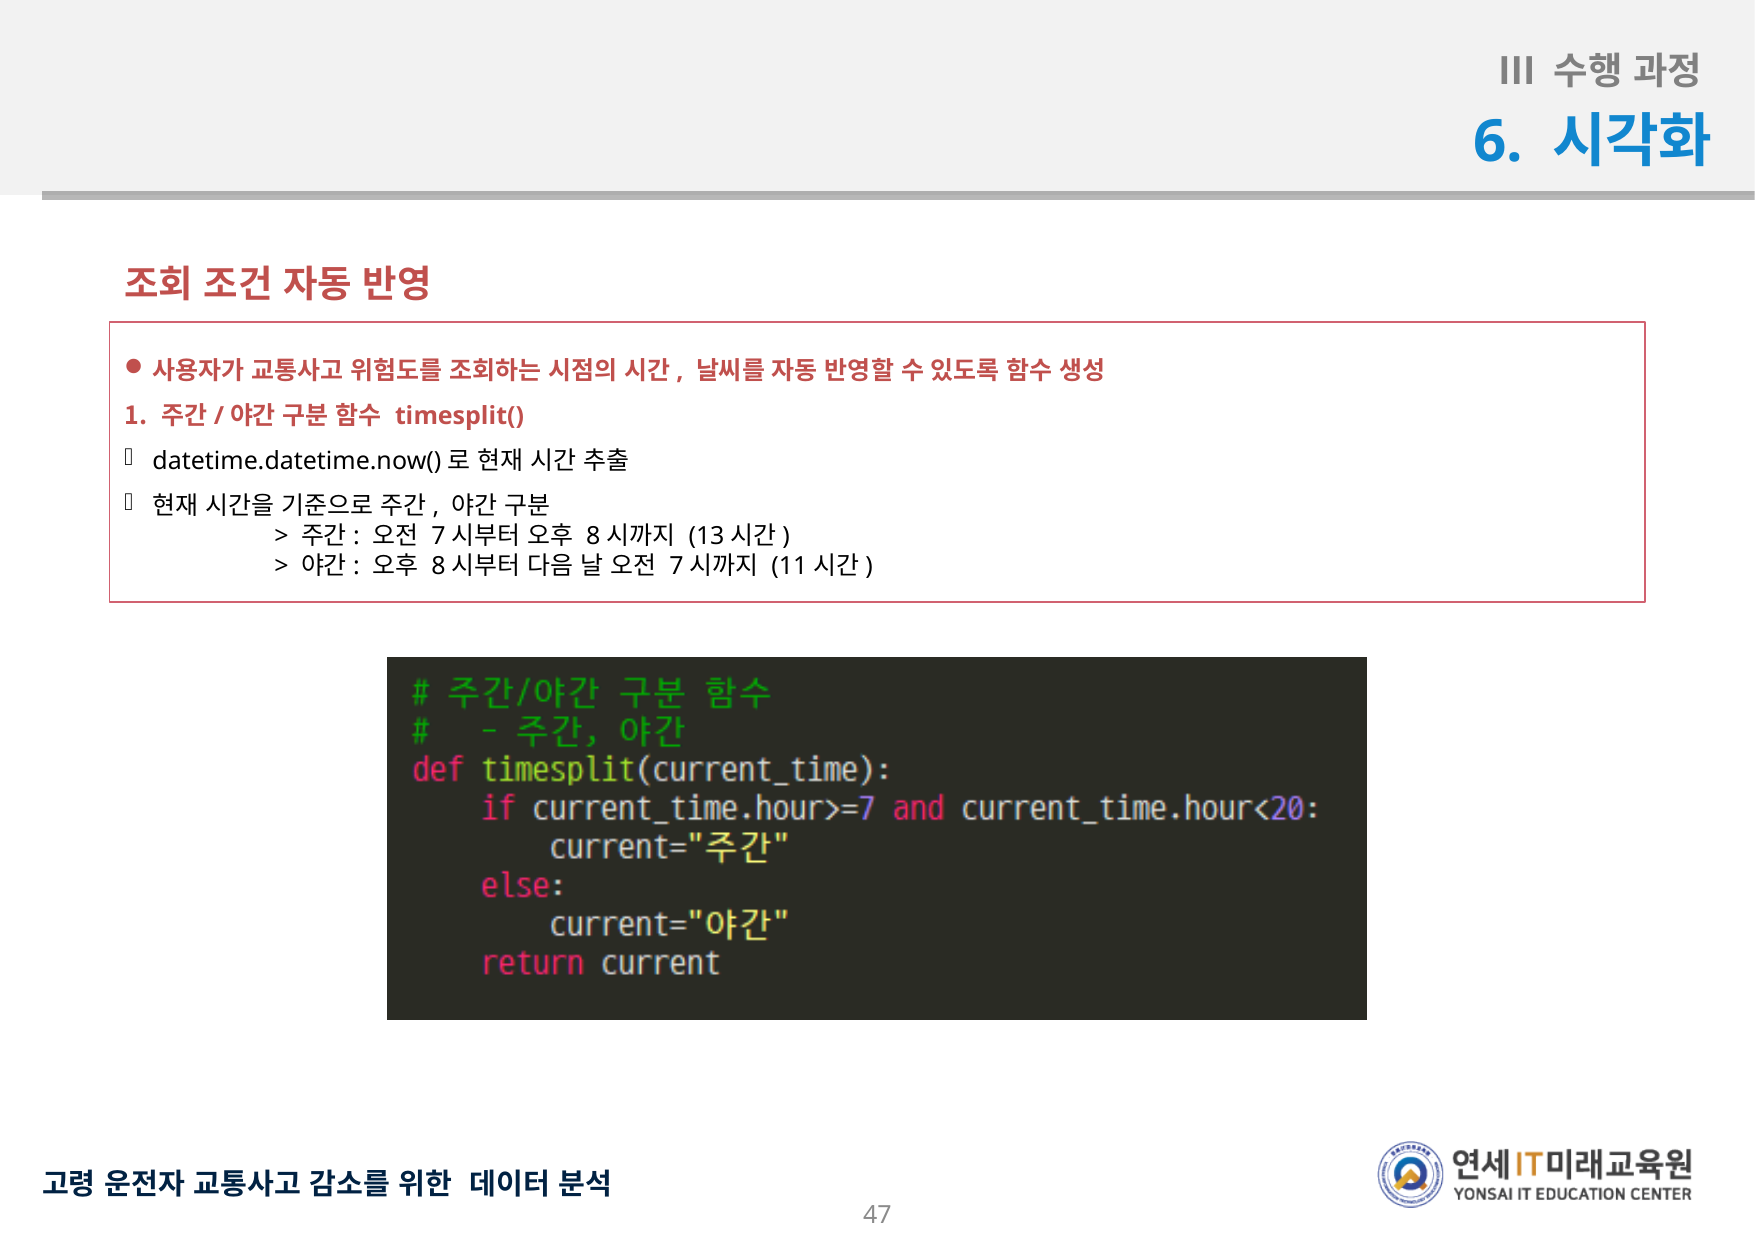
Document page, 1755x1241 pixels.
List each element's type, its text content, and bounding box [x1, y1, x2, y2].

picture [387, 657, 1367, 1020]
text_box 사용자가 교통사고 위험도를 조회하는 시점의 시간, 날씨를 자동 반영할 수 있도록 함수 생성 주간/야간 구분 함수 timesplit() datetime.datetime.now()로 현재 시간 추출 현재 시간을 기준으로 주간, 야간 구분 > 주간: 오전 7시부터 오후 8시까지 (13시간) > 야간: 오후 8시부터 다음 날 오전 7시까지 (11시간) [108, 320, 1647, 604]
text_box 조회 조건 자동 반영 [108, 244, 1647, 320]
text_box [391, 39, 1728, 182]
slide_number 47 [702, 1185, 1053, 1241]
picture [42, 182, 1755, 209]
picture [1377, 1141, 1702, 1208]
